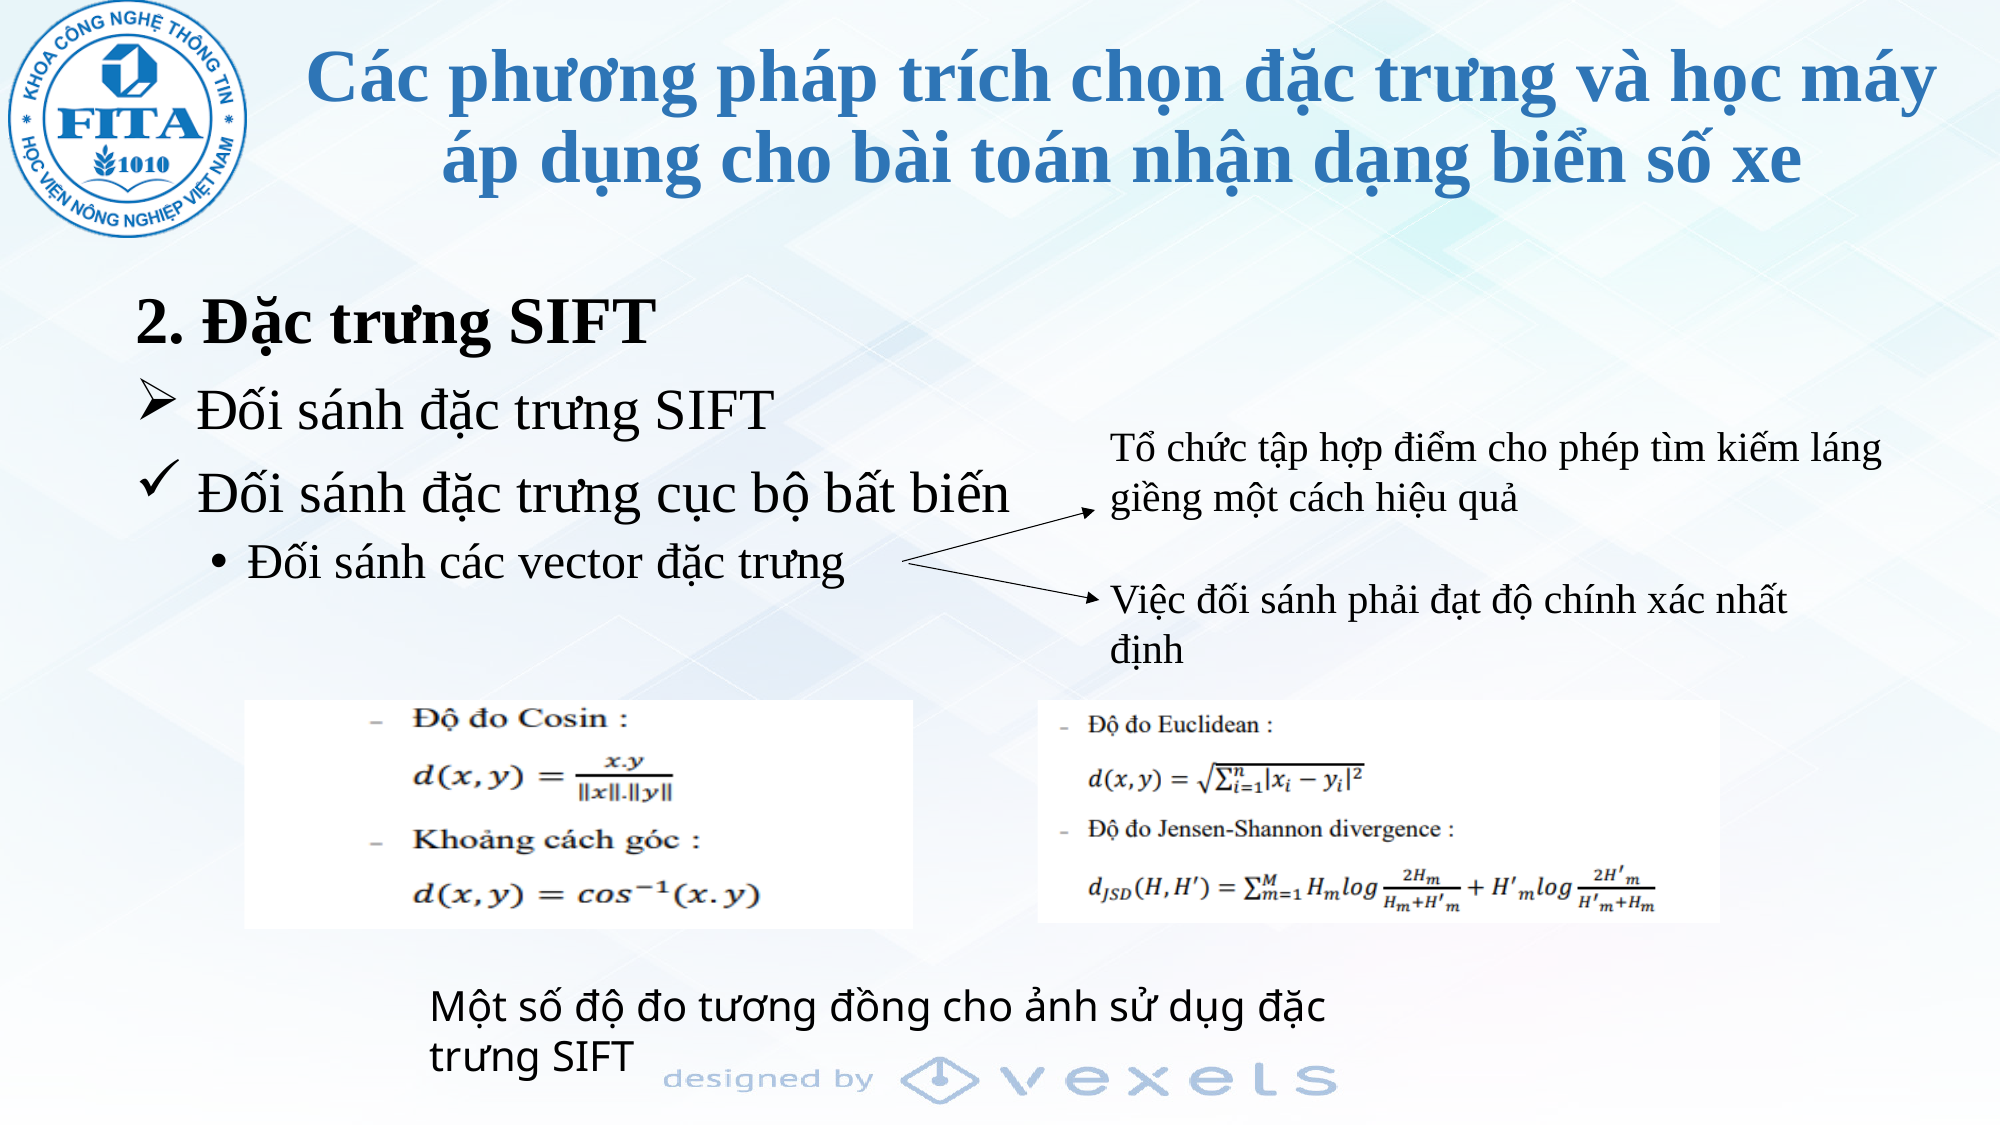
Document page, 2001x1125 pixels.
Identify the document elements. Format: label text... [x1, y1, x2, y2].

picture [8, 0, 247, 238]
text_box Tổ chức tập hợp điểm cho phép tìm kiếm láng giềng một cách hiệu quả [1094, 412, 1978, 578]
text_box Một số độ đo tương đồng cho ảnh sử dụg đặc trưng SIFT [415, 972, 1412, 1088]
text_box Việc đối sánh phải đạt độ chính xác nhất định [1095, 578, 1854, 724]
picture [1037, 700, 1720, 929]
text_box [902, 509, 1095, 562]
title Các phương pháp trích chọn đặc trưng và học máy áp dụng cho bài toán nhận dạng biển số xe [244, 0, 2000, 236]
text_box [908, 563, 1100, 600]
picture [244, 697, 914, 929]
list 2. Đặc trưng SIFT Đối sánh đặc trưng SIFT Đối sánh đặc trưng cục bộ bất biến Đối sánh các vector đặc trưng [120, 278, 1955, 1106]
